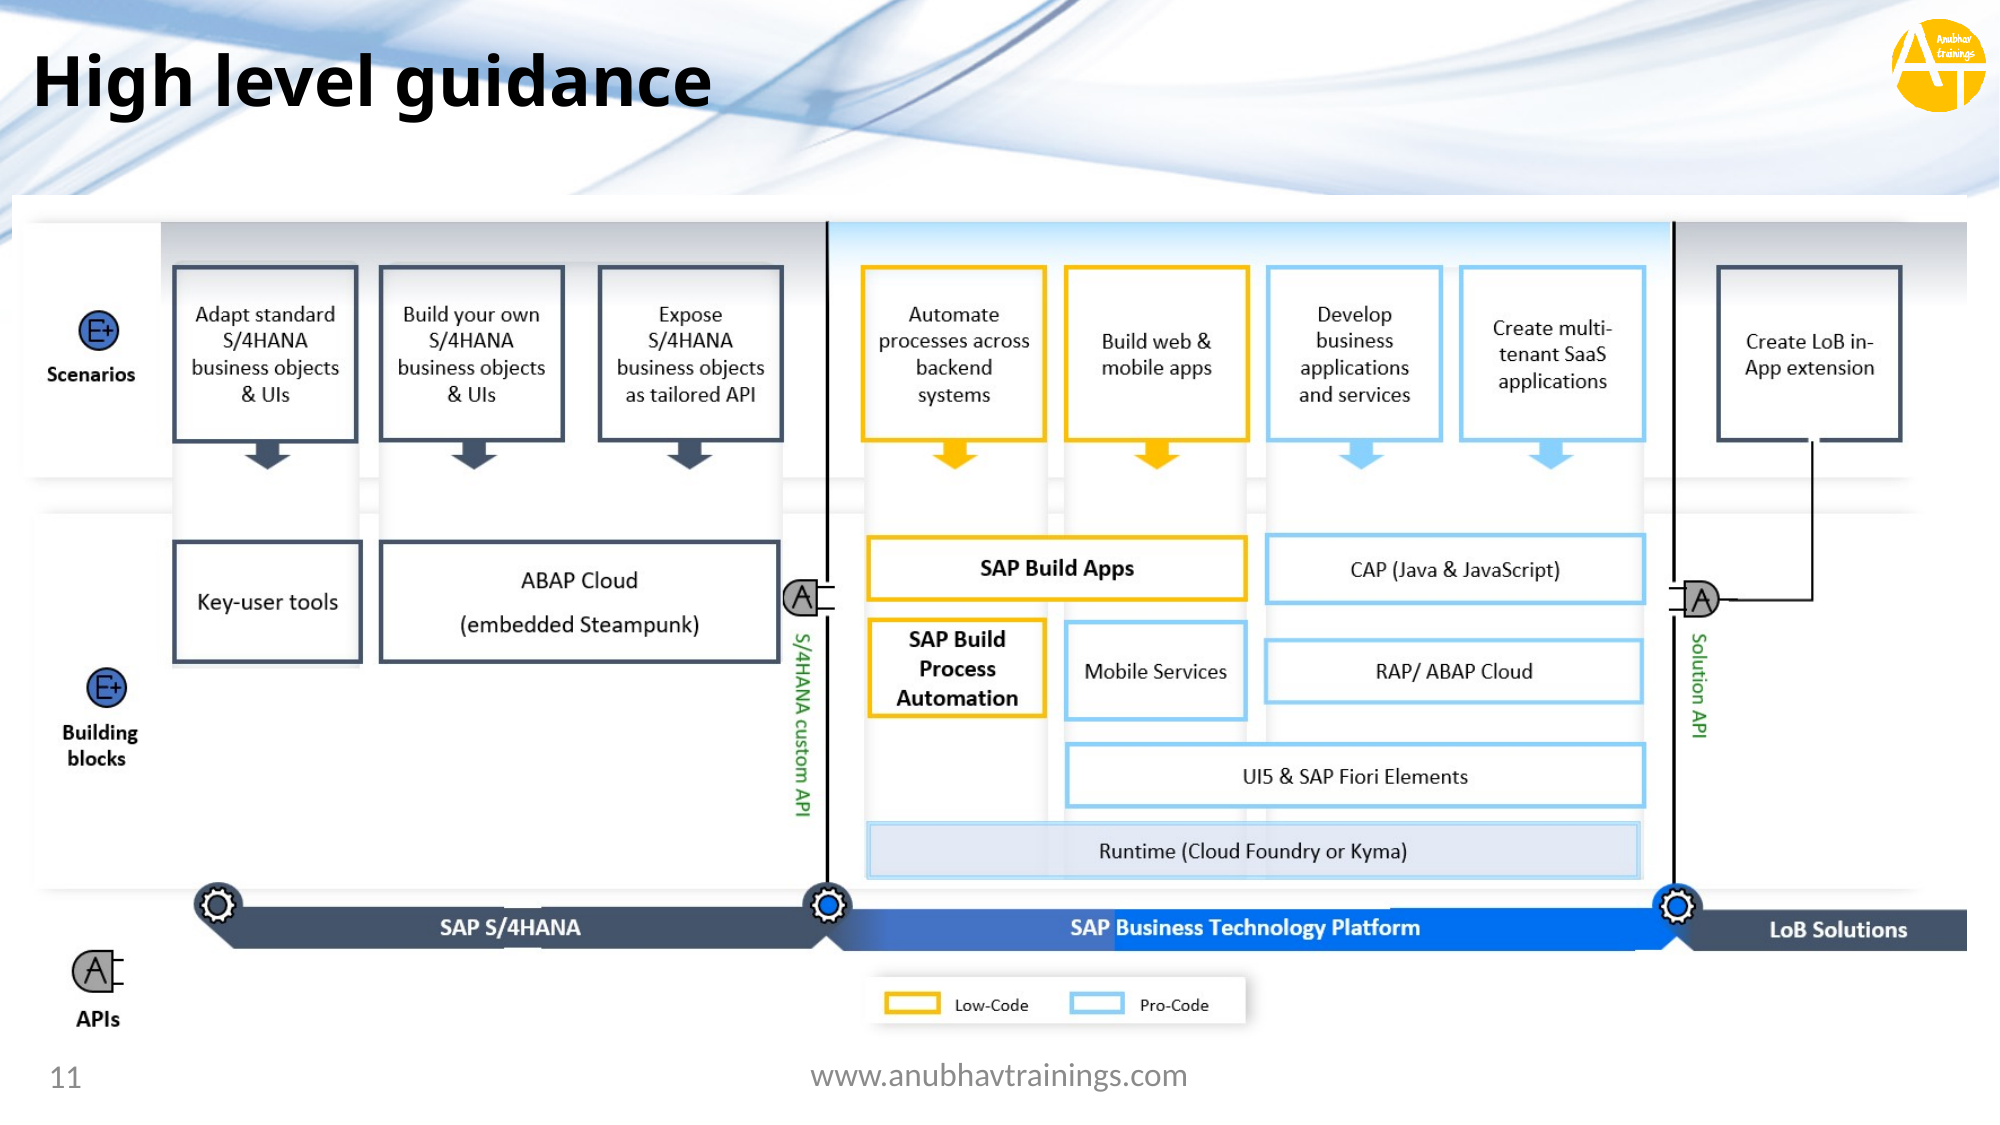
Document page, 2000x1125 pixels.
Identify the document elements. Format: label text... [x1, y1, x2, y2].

title High level guidance [16, 29, 1816, 147]
slide_number 11 [33, 1057, 134, 1106]
picture [0, 0, 2000, 1125]
footer www.anubhavtrainings.com [683, 1057, 1317, 1103]
